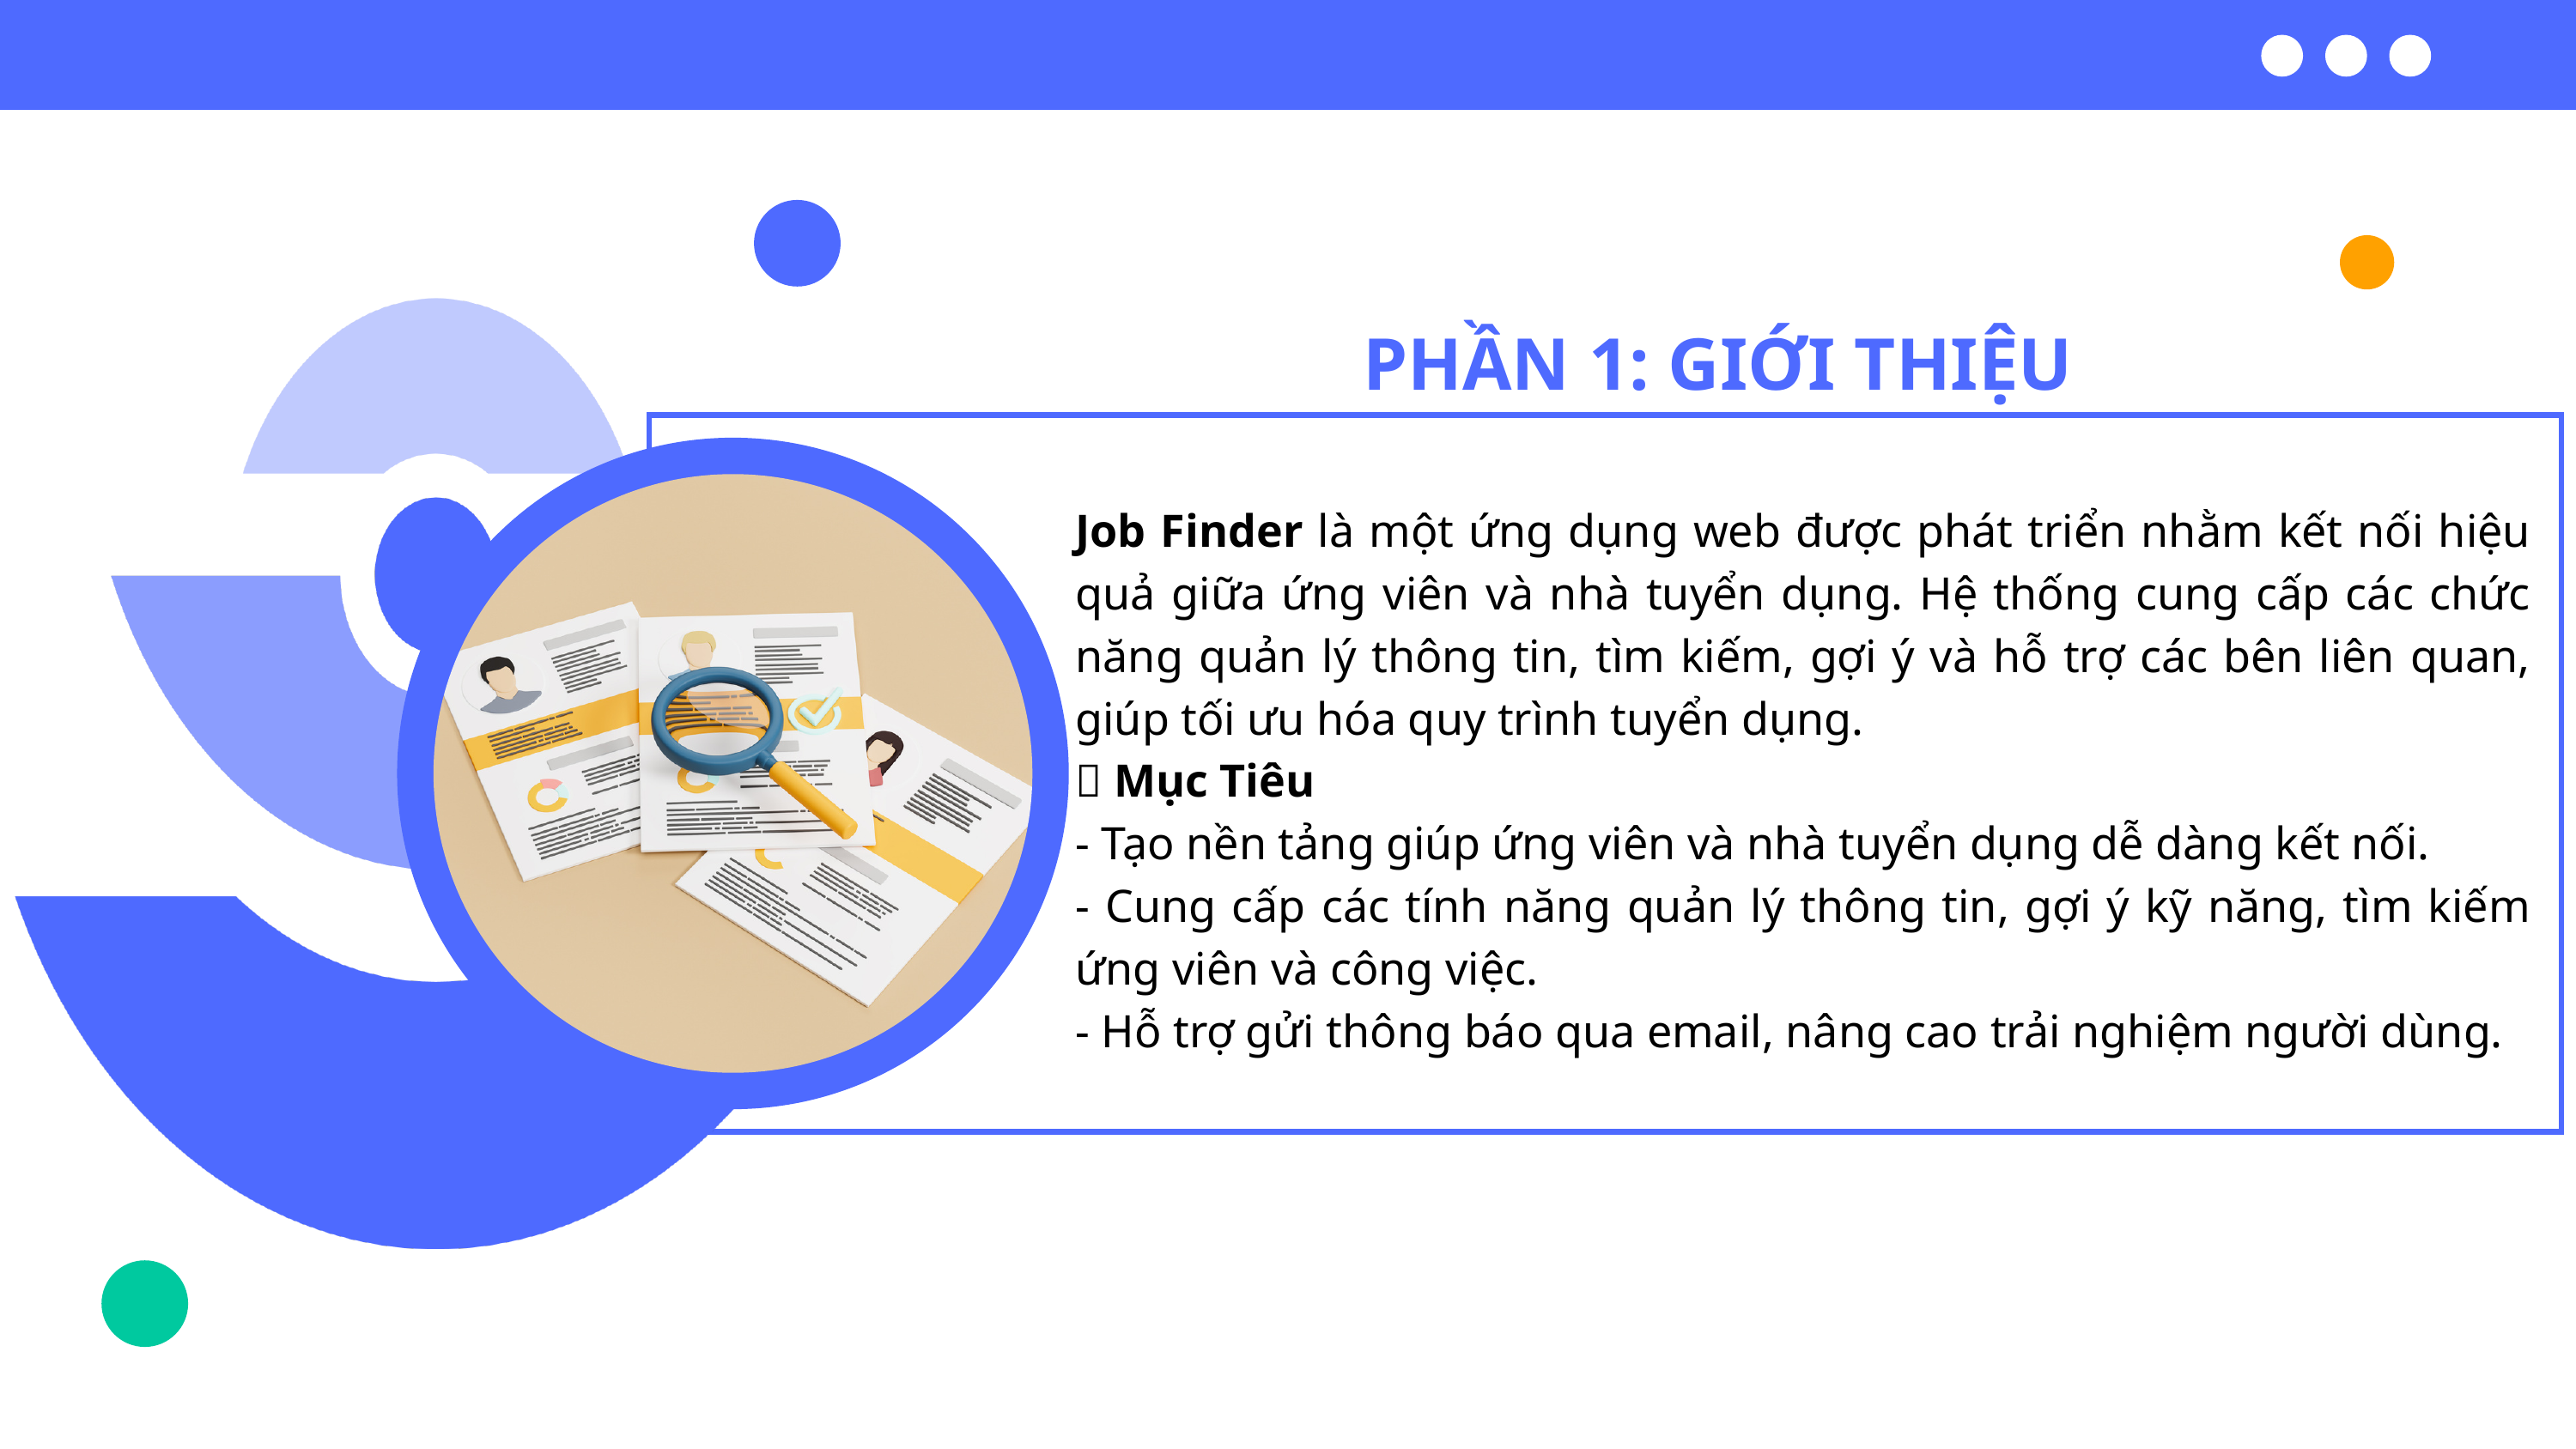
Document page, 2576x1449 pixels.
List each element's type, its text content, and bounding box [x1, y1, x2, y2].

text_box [2339, 234, 2395, 290]
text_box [433, 474, 1033, 1073]
text_box [15, 298, 857, 1249]
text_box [397, 437, 1069, 1110]
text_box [0, 0, 2576, 110]
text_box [2324, 34, 2367, 77]
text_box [100, 1259, 189, 1348]
text_box PHẦN 1: GIỚI THIỆU [1363, 304, 2116, 405]
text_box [753, 199, 841, 287]
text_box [648, 415, 2561, 1132]
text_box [2389, 34, 2432, 77]
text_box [2261, 34, 2304, 77]
